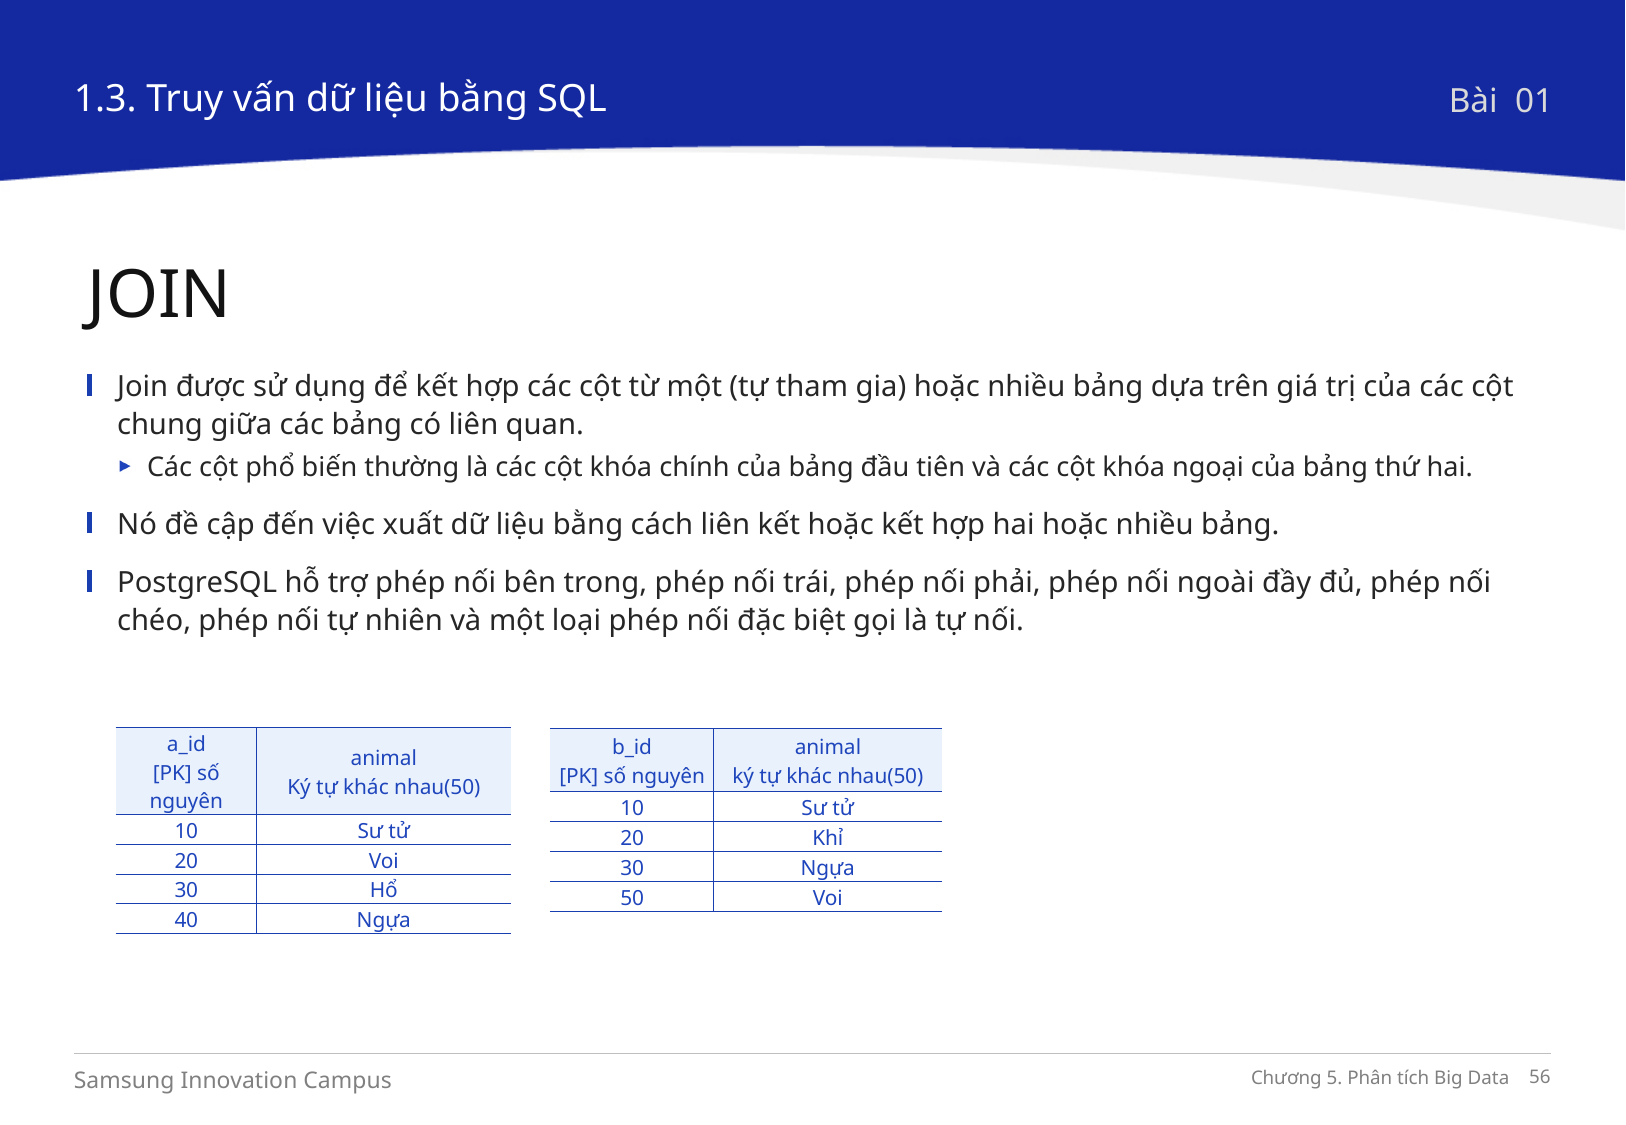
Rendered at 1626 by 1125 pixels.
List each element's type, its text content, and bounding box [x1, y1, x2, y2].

table_cell Hổ [257, 875, 511, 903]
table_cell Voi [257, 845, 511, 874]
list Bài 01 [1423, 79, 1554, 120]
table_header b_id [PK] số nguyên [550, 729, 713, 791]
table_cell Ngựa [714, 852, 942, 881]
table_cell Voi [714, 882, 942, 911]
table_header a_id [PK] số nguyên [116, 728, 256, 814]
table_cell 10 [116, 815, 256, 844]
table_header animal Ký tự khác nhau(50) [257, 728, 511, 814]
table_cell Ngựa [257, 904, 511, 933]
table_header animal ký tự khác nhau(50) [714, 729, 942, 791]
list Join được sử dụng để kết hợp các cột từ một (tự tham gia) hoặc nhiều bảng dựa trên giá trị của các cột chung giữa các bảng có liên quan. Các cột phổ biến thường là các cột khóa chính của bảng đầu tiên và các cột khóa ngoại của bảng thứ hai. Nó đề cập đến việc xuất dữ liệu bằng cách liên kết hoặc kết hợp hai hoặc nhiều bảng. PostgreSQL hỗ trợ phép nối bên trong, phép nối trái, phép nối phải, phép nối ngoài đầy đủ, phép nối chéo, phép nối tự nhiên và một loại phép nối đặc biệt gọi là tự nối. [87, 365, 1531, 516]
table_cell 20 [550, 822, 713, 851]
table_cell Khỉ [714, 822, 942, 851]
table_cell 30 [116, 875, 256, 903]
list JOIN [87, 249, 1531, 331]
table_cell 40 [116, 904, 256, 933]
picture [0, 0, 1625, 1125]
table_cell Sư tử [714, 792, 942, 821]
table_cell 30 [550, 852, 713, 881]
table_cell Sư tử [257, 815, 511, 844]
table_cell 20 [116, 845, 256, 874]
table_cell 10 [550, 792, 713, 821]
table_cell 50 [550, 882, 713, 911]
list 1.3. Truy vấn dữ liệu bằng SQL [73, 73, 1396, 119]
